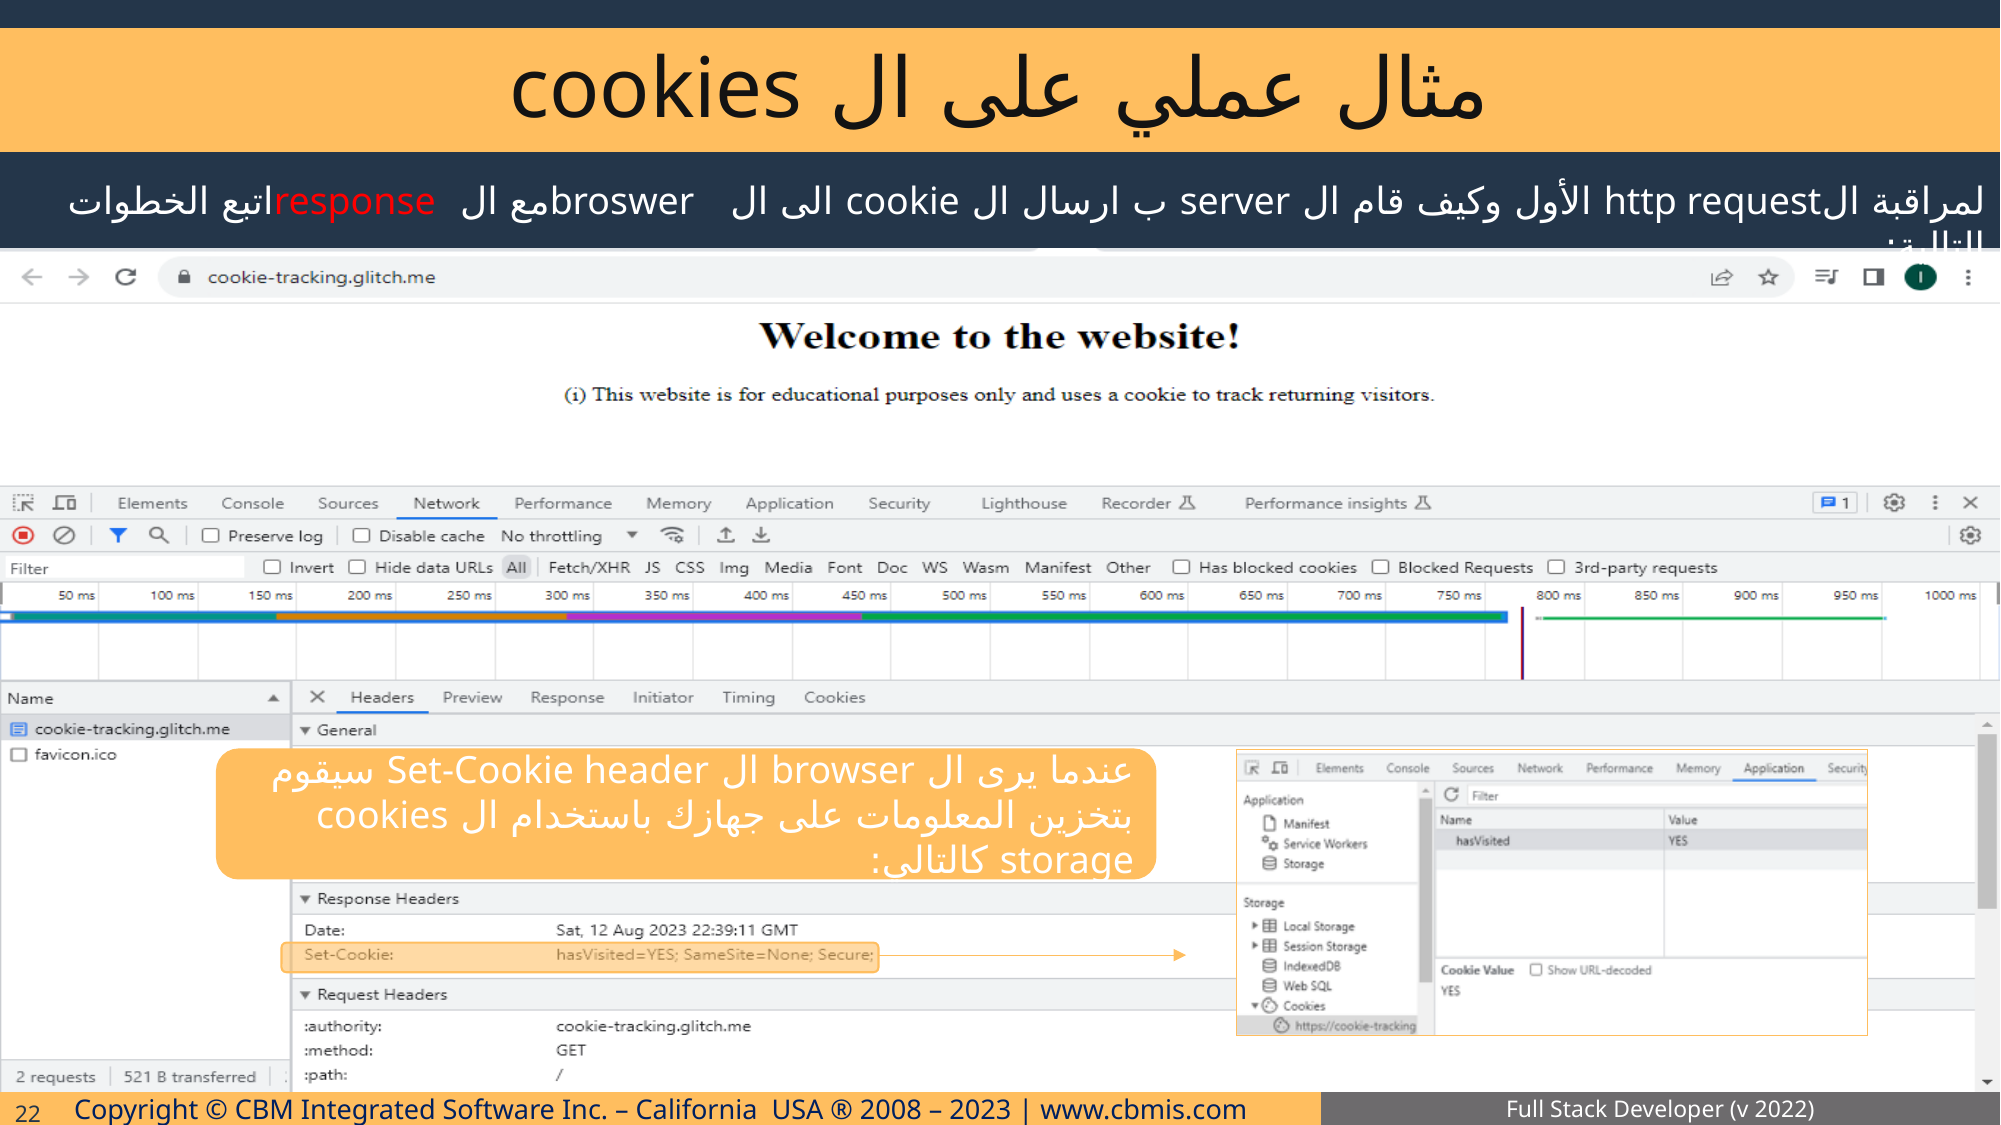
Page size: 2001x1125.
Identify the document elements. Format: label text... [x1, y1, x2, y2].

slide_number 22 [0, 1092, 77, 1125]
text_box لمراقبة الhttp request الأول وكيف قام ال server ب ارسال ال cookie الى ال broswerمع ال responseاتبع الخطوات التالية: [0, 169, 2000, 248]
list مثال عملي على ال cookies [0, 28, 2000, 152]
picture [0, 248, 2000, 1092]
